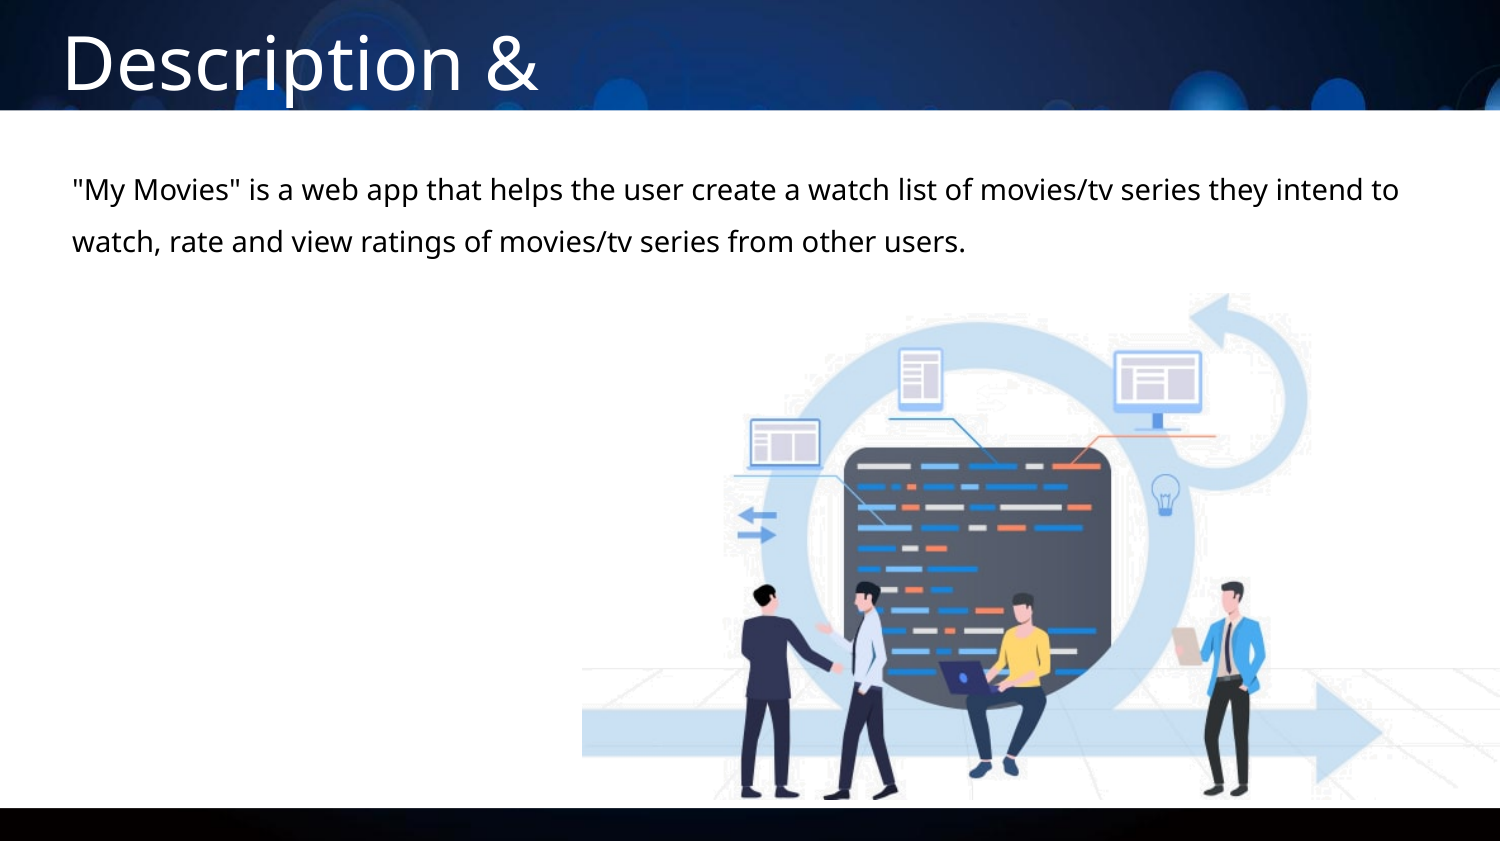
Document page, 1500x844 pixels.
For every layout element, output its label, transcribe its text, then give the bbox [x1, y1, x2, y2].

picture [0, 809, 1500, 841]
text_box Description & Purpose [47, 7, 804, 203]
picture [582, 293, 1500, 800]
text_box "My Movies" is a web app that helps the user create a watch list of movies/tv series they intend to watch, rate and view ratings of movies/tv series from other users. [57, 146, 1431, 266]
picture [0, 0, 1500, 110]
